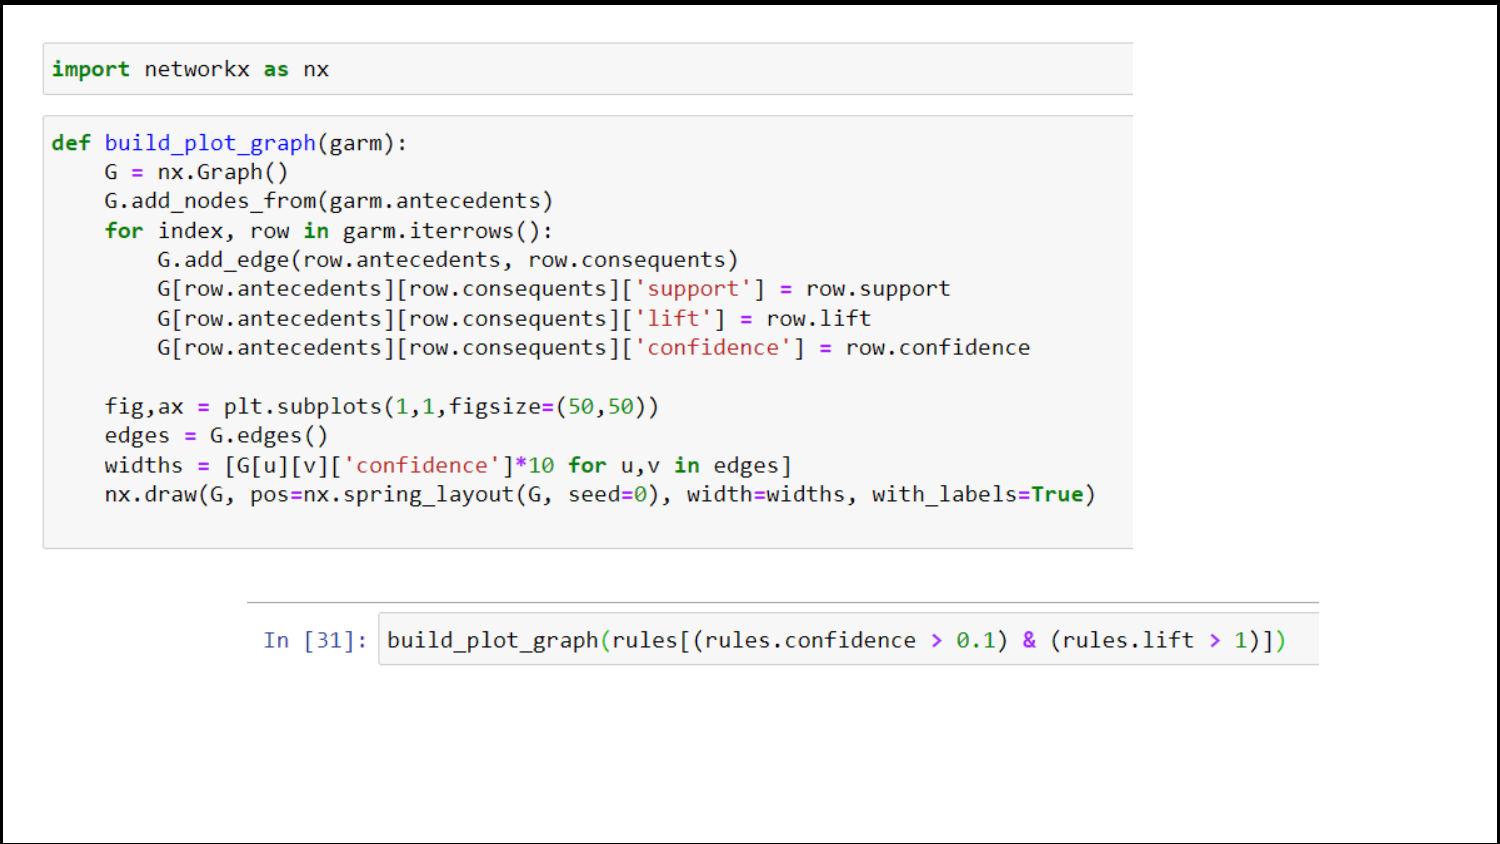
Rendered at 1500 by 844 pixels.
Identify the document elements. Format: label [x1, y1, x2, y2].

picture [246, 597, 1319, 692]
text_box [0, 2, 1500, 844]
picture [33, 40, 1134, 553]
